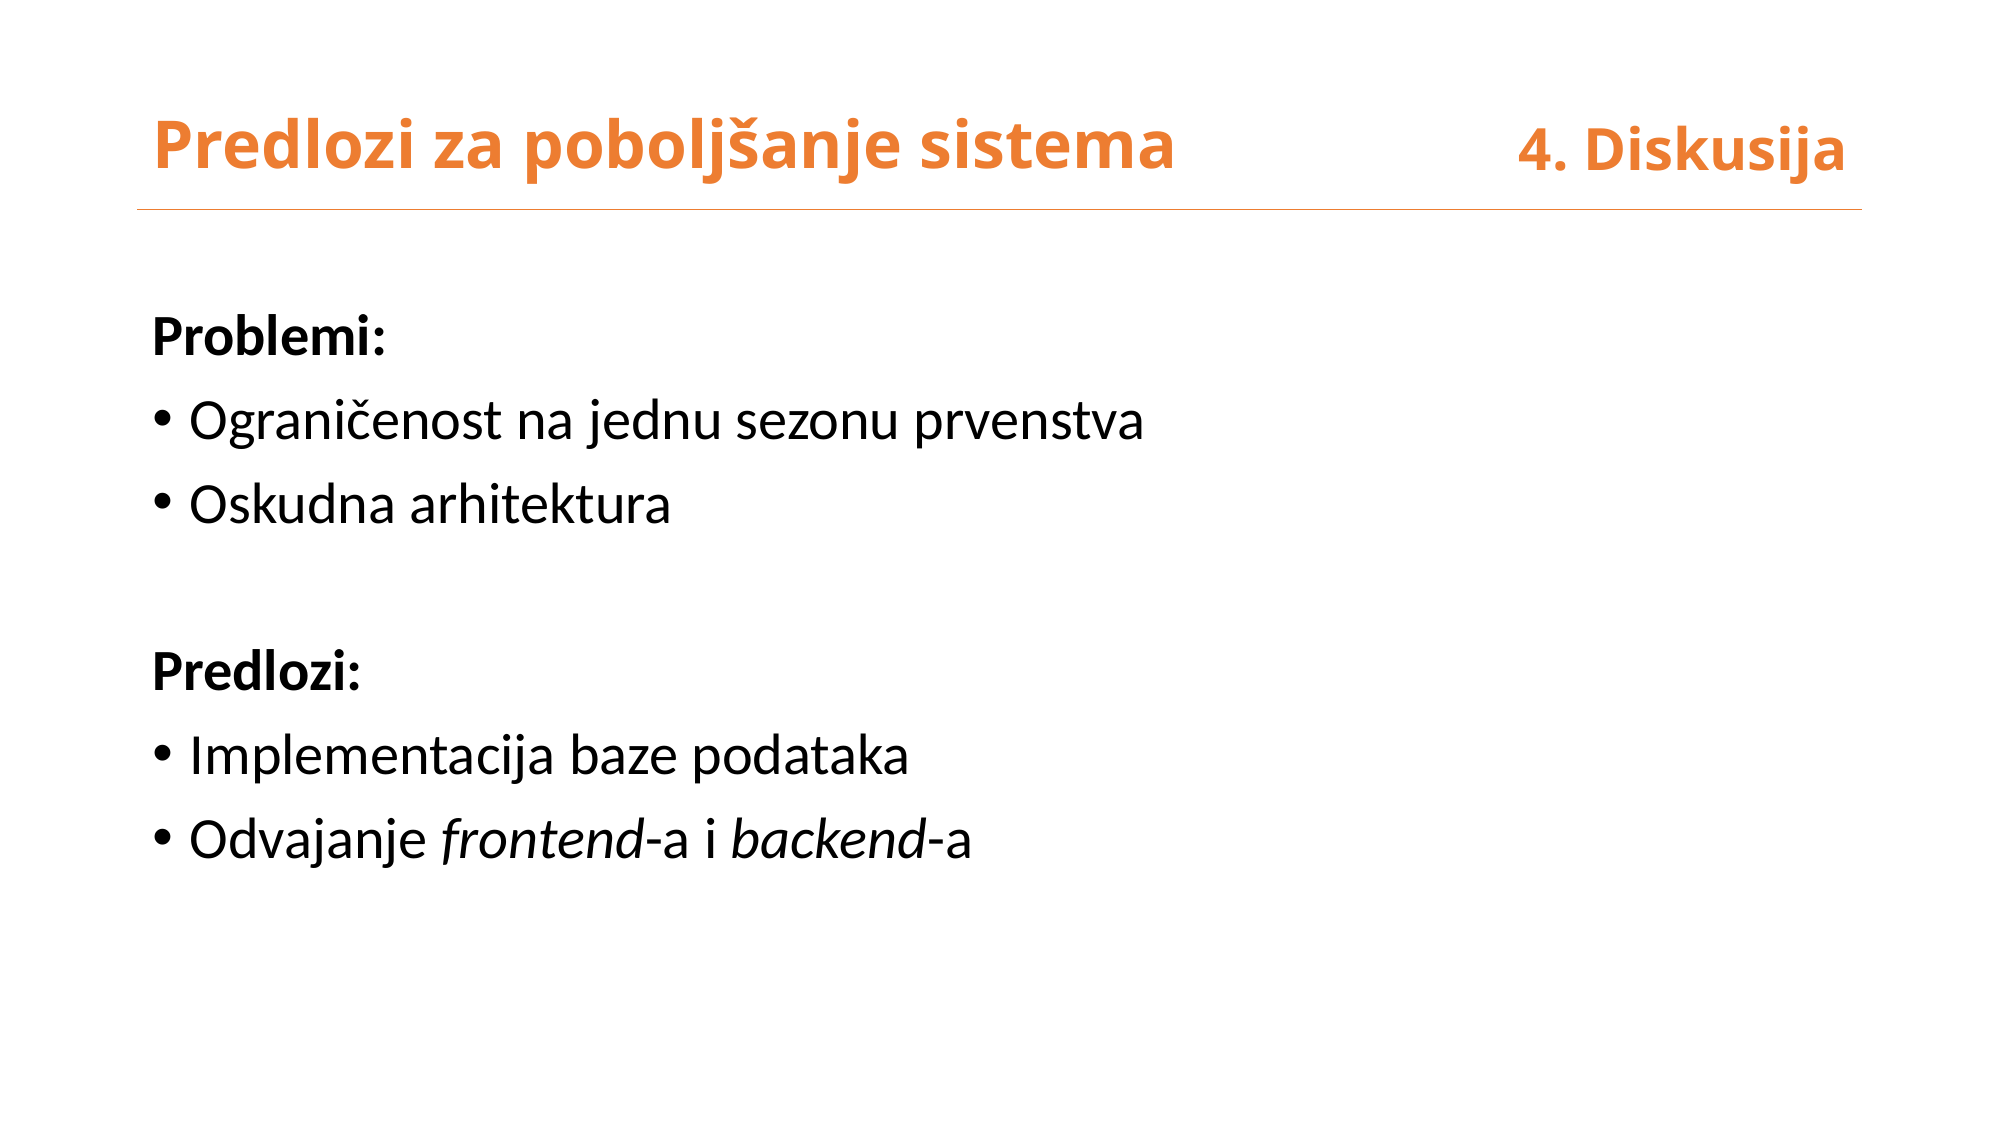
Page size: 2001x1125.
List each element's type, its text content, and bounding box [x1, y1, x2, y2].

text_box Predlozi za poboljšanje sistema [137, 60, 1215, 191]
text_box 4. Diskusija [999, 104, 1863, 190]
list Problemi: Ograničenost na jednu sezonu prvenstva Oskudna arhitektura Predlozi: Implementacija baze podataka Odvajanje frontend-a i backend-a [137, 246, 1863, 1014]
